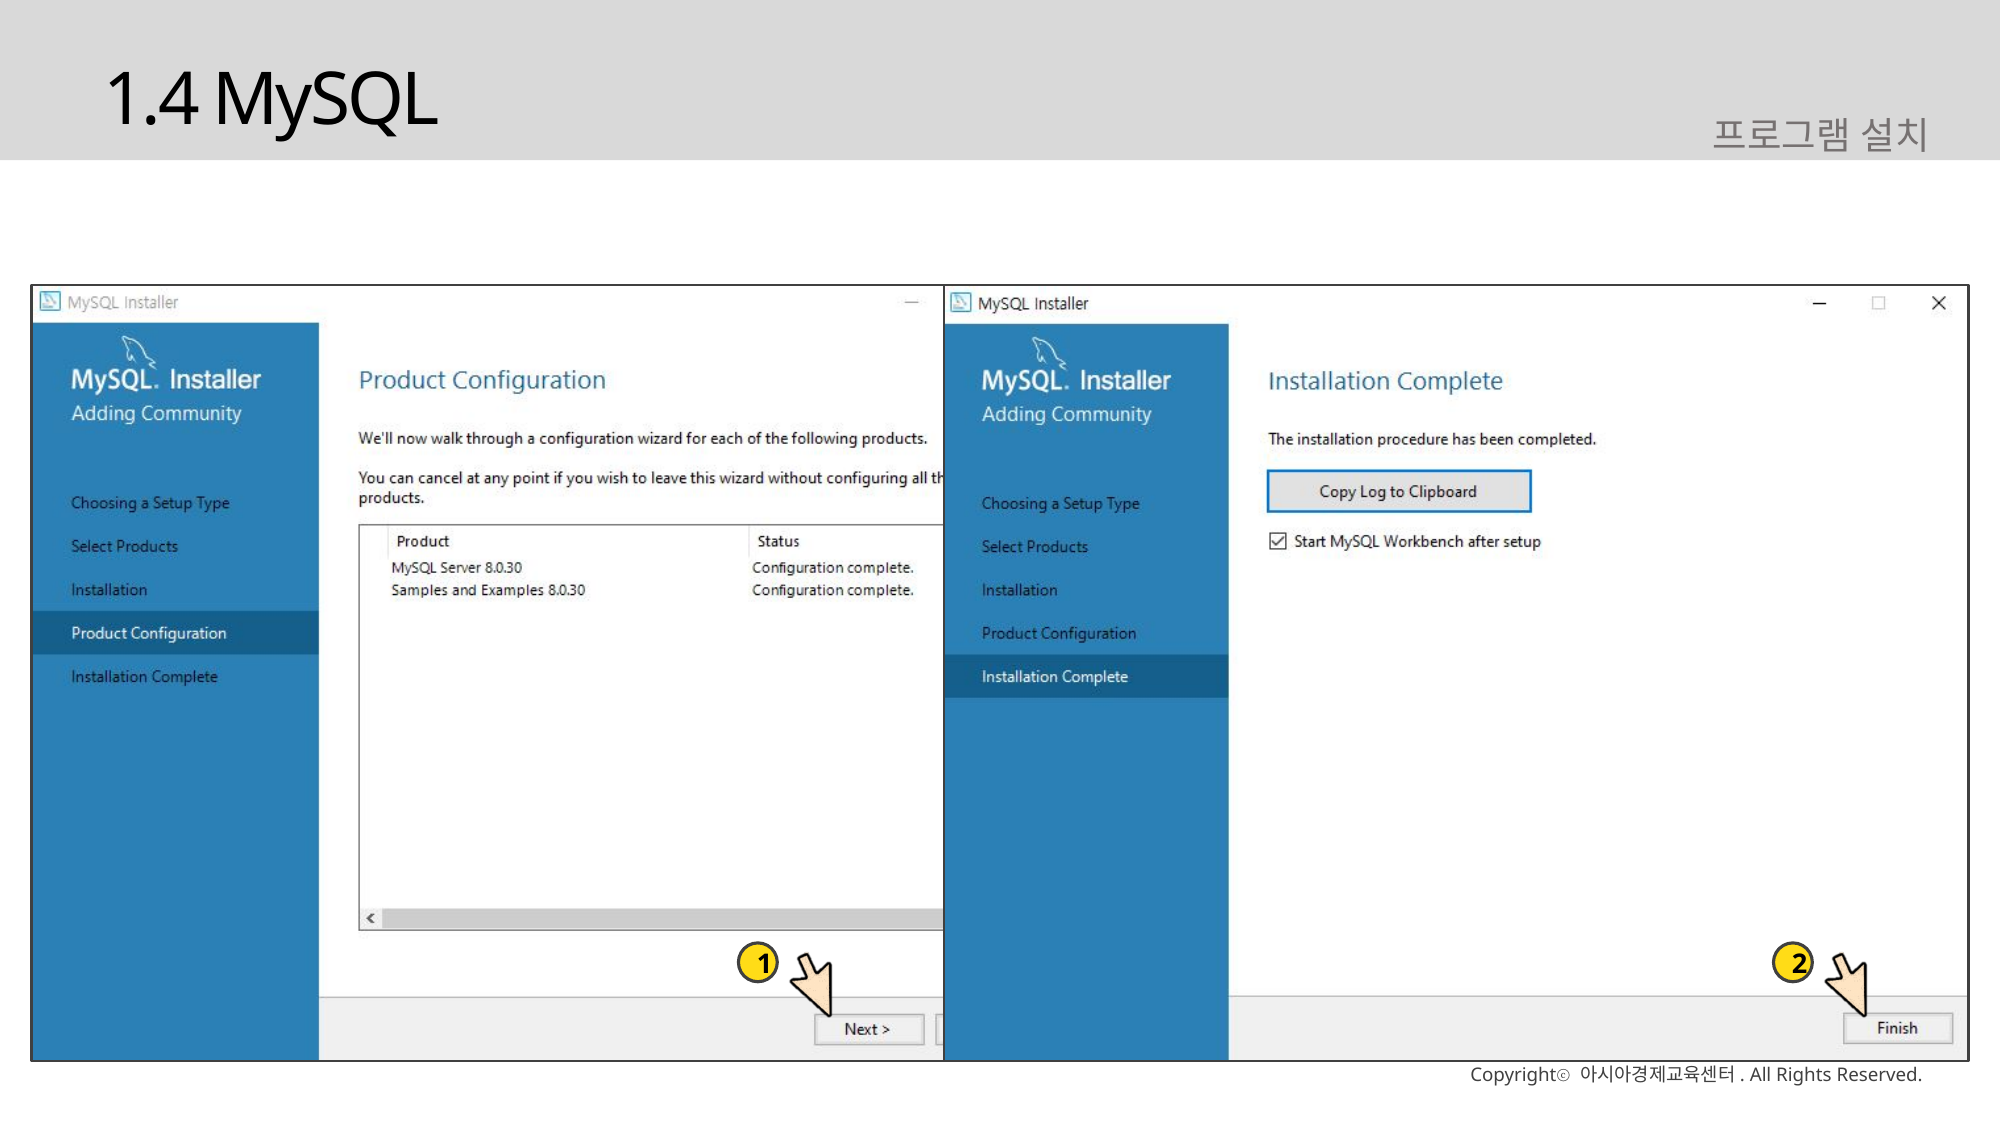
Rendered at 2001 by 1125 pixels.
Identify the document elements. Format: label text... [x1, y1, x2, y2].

text_box 프로그램 설치 [1697, 59, 1945, 165]
title 1.4 MySQL [88, 26, 1105, 148]
picture [32, 286, 1968, 1060]
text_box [1773, 942, 1895, 1040]
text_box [738, 942, 860, 1040]
text_box [0, 0, 2000, 161]
text_box Copyrightⓒ 아시아경제교육센터. All Rights Reserved. [1455, 1060, 1938, 1093]
